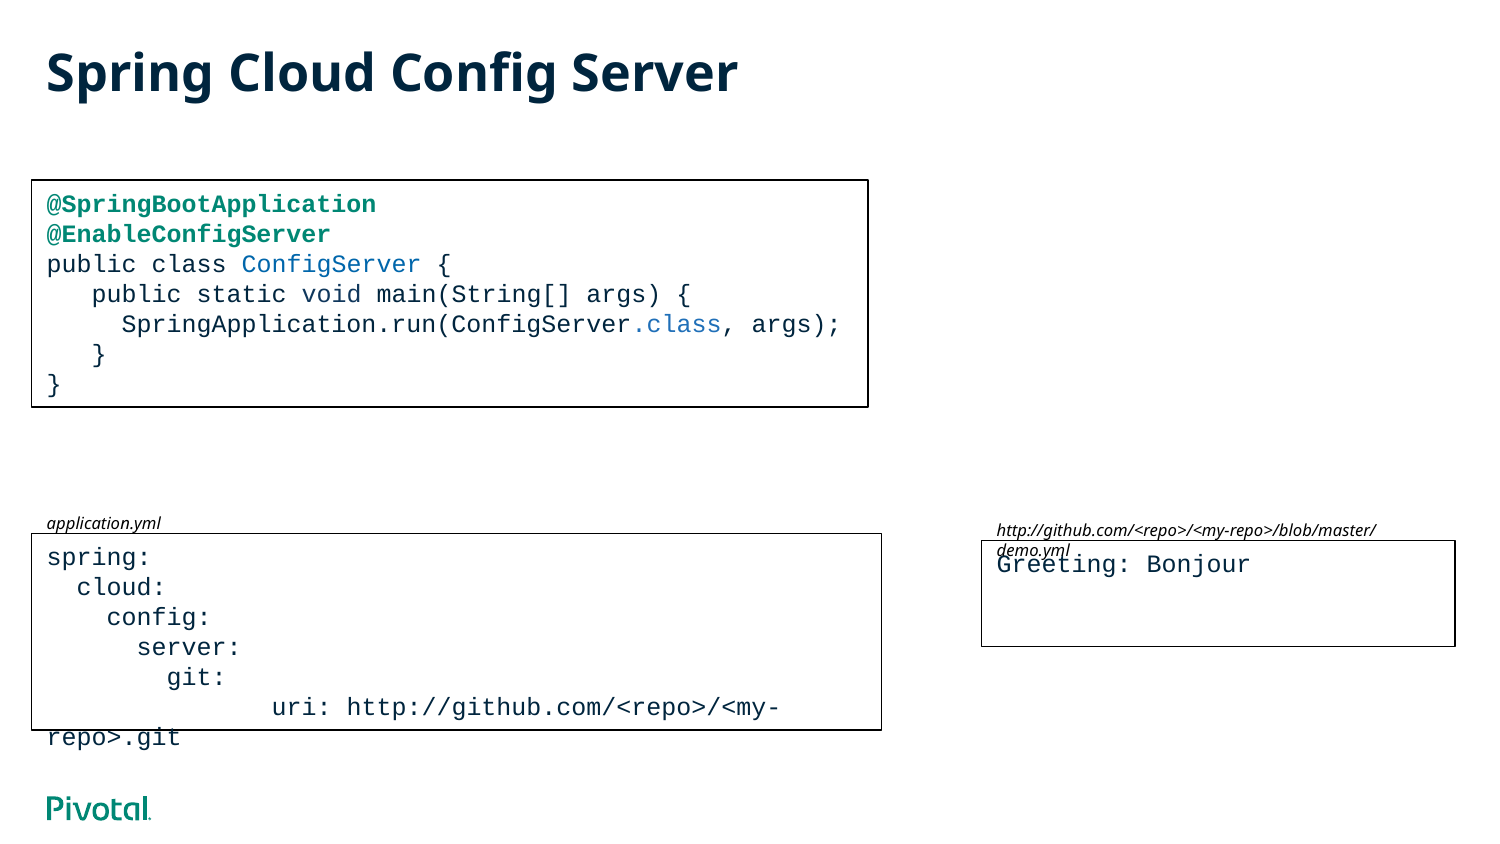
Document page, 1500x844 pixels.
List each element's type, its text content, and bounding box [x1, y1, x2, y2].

text_box application.yml [31, 497, 202, 534]
text_box spring: cloud: config: server: git: uri: http://github.com/<repo>/<my-repo>.git [31, 533, 882, 731]
text_box Greeting: Bonjour [981, 541, 1455, 647]
title Spring Cloud Config Server [31, 24, 1453, 90]
text_box http://github.com/<repo>/<my-repo>/blob/master/demo.yml [981, 504, 1455, 541]
text_box @SpringBootApplication @EnableConfigServer public class ConfigServer { public static void main(String[] args) { SpringApplication.run(ConfigServer.class, args); } } [31, 179, 869, 408]
